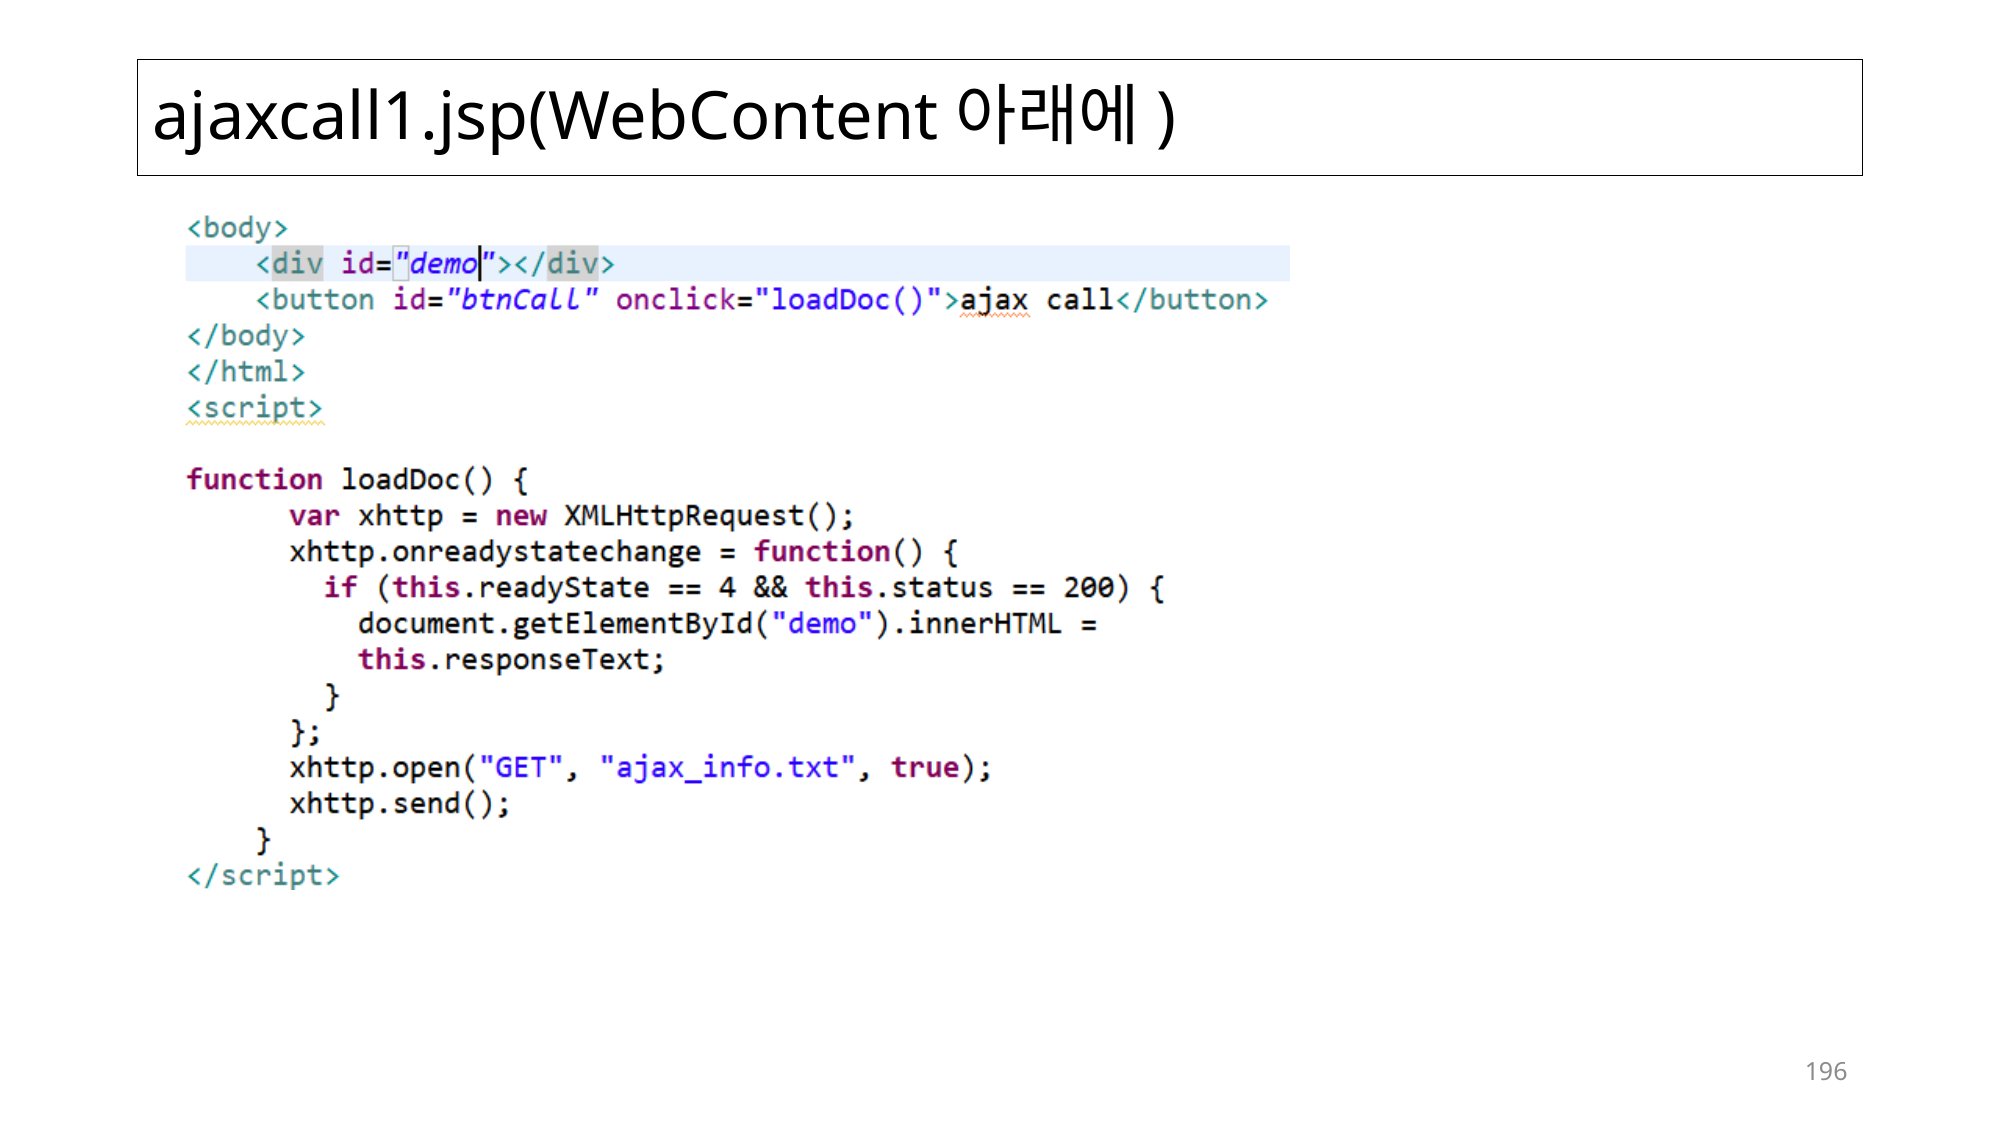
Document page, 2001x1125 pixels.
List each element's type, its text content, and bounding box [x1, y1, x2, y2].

title ajaxcall1.jsp(WebContent아래에) [137, 59, 1863, 176]
slide_number 196 [1412, 1042, 1863, 1103]
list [183, 208, 1290, 890]
